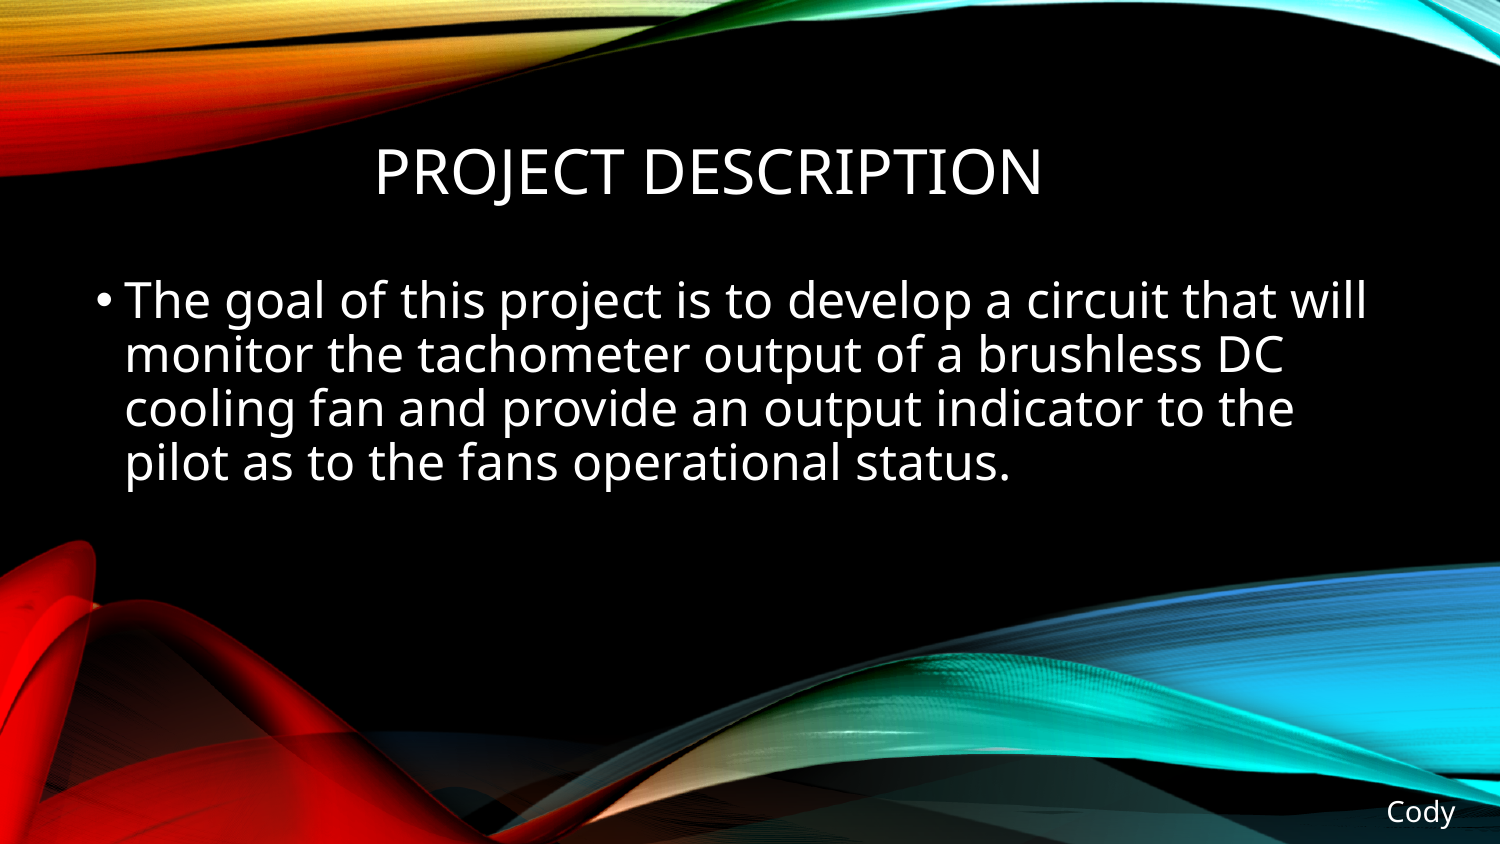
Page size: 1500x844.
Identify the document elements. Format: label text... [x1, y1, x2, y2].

picture [0, 0, 1500, 178]
text_box Cody [1371, 778, 1500, 843]
list The goal of this project is to develop a circuit that will monitor the tachometer output of a brushless DC cooling fan and provide an output indicator to the pilot as to the fans operational status. [84, 270, 1416, 766]
title PROJECT DESCRIPTION [180, 94, 1240, 254]
picture [0, 538, 1500, 844]
